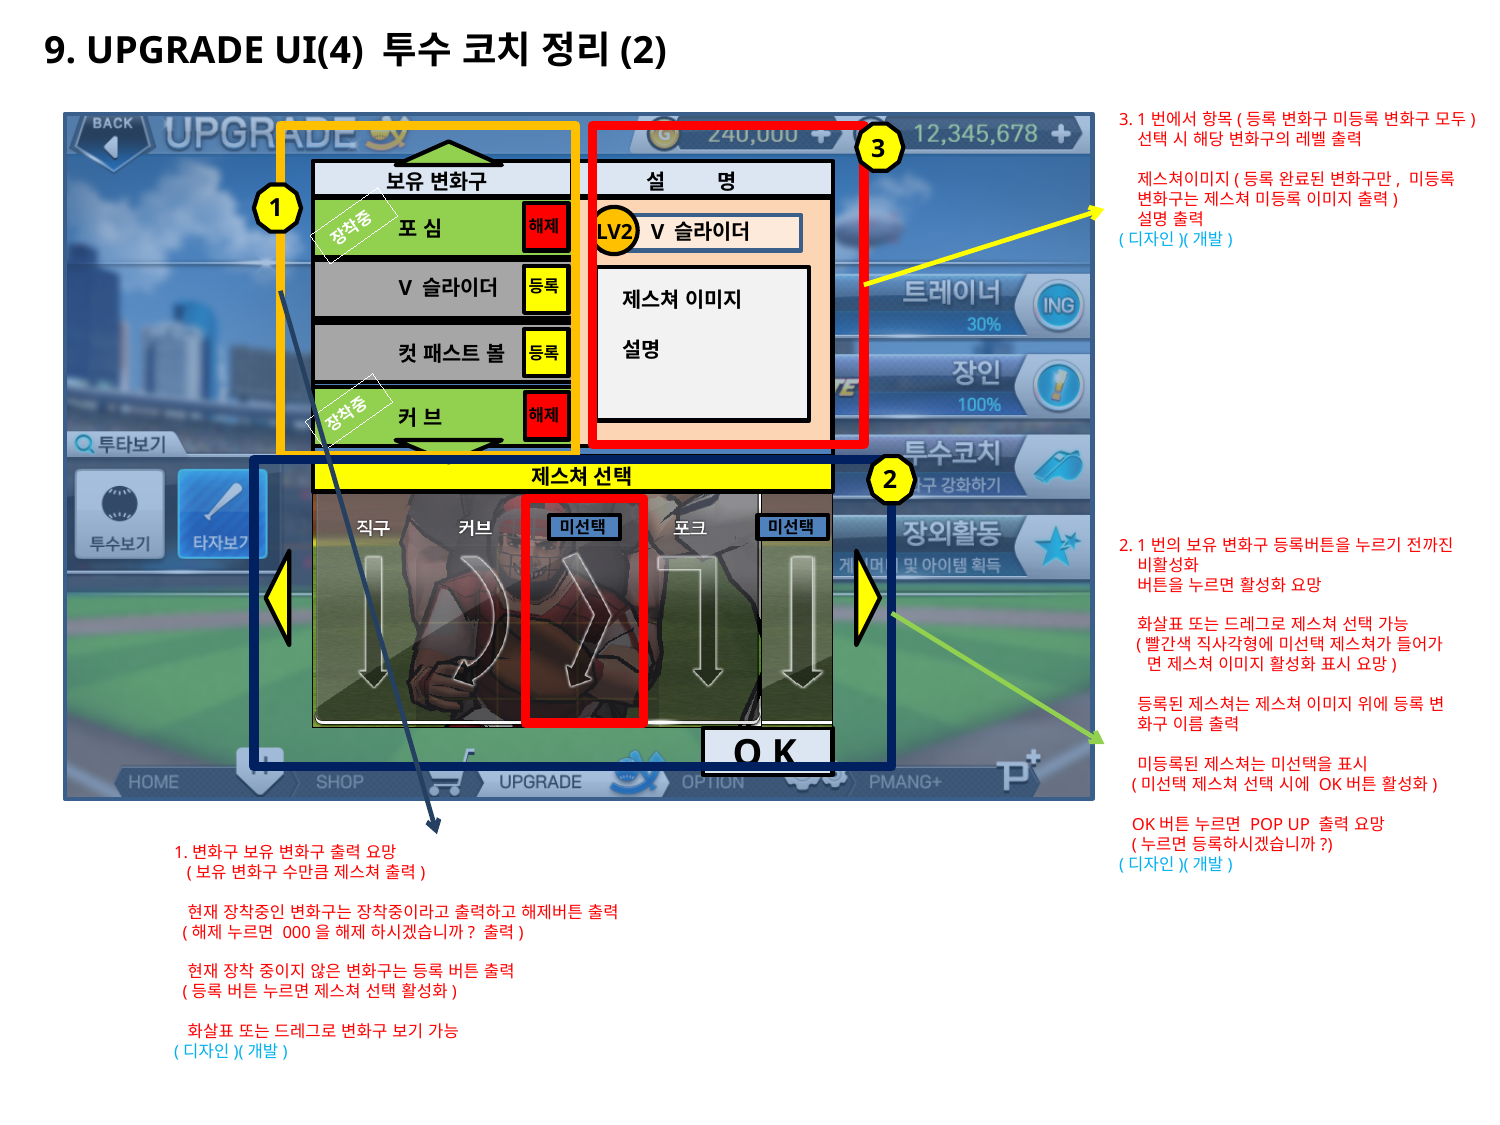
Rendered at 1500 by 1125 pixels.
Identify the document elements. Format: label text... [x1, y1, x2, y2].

text_box 1.변화구 보유 변화구 출력 요망 (보유 변화구 수만큼 제스쳐 출력) 현재 장착중인 변화구는 장착중이라고 출력하고 해제버튼 출력 (해제 누르면 000을 해제 하시겠습니까? 출력) 현재 장착 중이지 않은 변화구는 등록 버튼 출력 (등록 버튼 누르면 제스쳐 선택 활성화) 화살표 또는 드레그로 변화구 보기 가능 (디자인)(개발) [159, 834, 715, 1089]
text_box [280, 290, 438, 835]
text_box 3. 1번에서 항목(등록 변화구 미등록 변화구 모두) 선택 시 해당 변화구의 레벨 출력 제스쳐이미지(등록 완료된 변화구만, 미등록 변화구는 제스쳐 미등록 이미지 출력) 설명 출력 (디자인)(개발) [1104, 101, 1500, 317]
picture [64, 113, 1093, 799]
text_box 2. 1번의 보유 변화구 등록버튼을 누르기 전까진 비활성화 버튼을 누르면 활성화 요망 화살표 또는 드레그로 제스쳐 선택 가능 (빨간색 직사각형에 미선택 제스쳐가 들어가 면 제스쳐 이미지 활성화 표시 요망) 등록된 제스쳐는 제스쳐 이미지 위에 등록 변 화구 이름 출력 미등록된 제스쳐는 미선택을 표시 (미선택 제스쳐 선택 시에 OK버튼 활성화) OK버튼 누르면 POP UP 출력 요망 (누르면 등록하시겠습니까?) (디자인)(개발) [1104, 527, 1500, 961]
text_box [891, 612, 1105, 747]
text_box 9. UPGRADE UI(4) 투수 코치 정리(2) [29, 19, 715, 79]
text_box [863, 210, 1105, 286]
